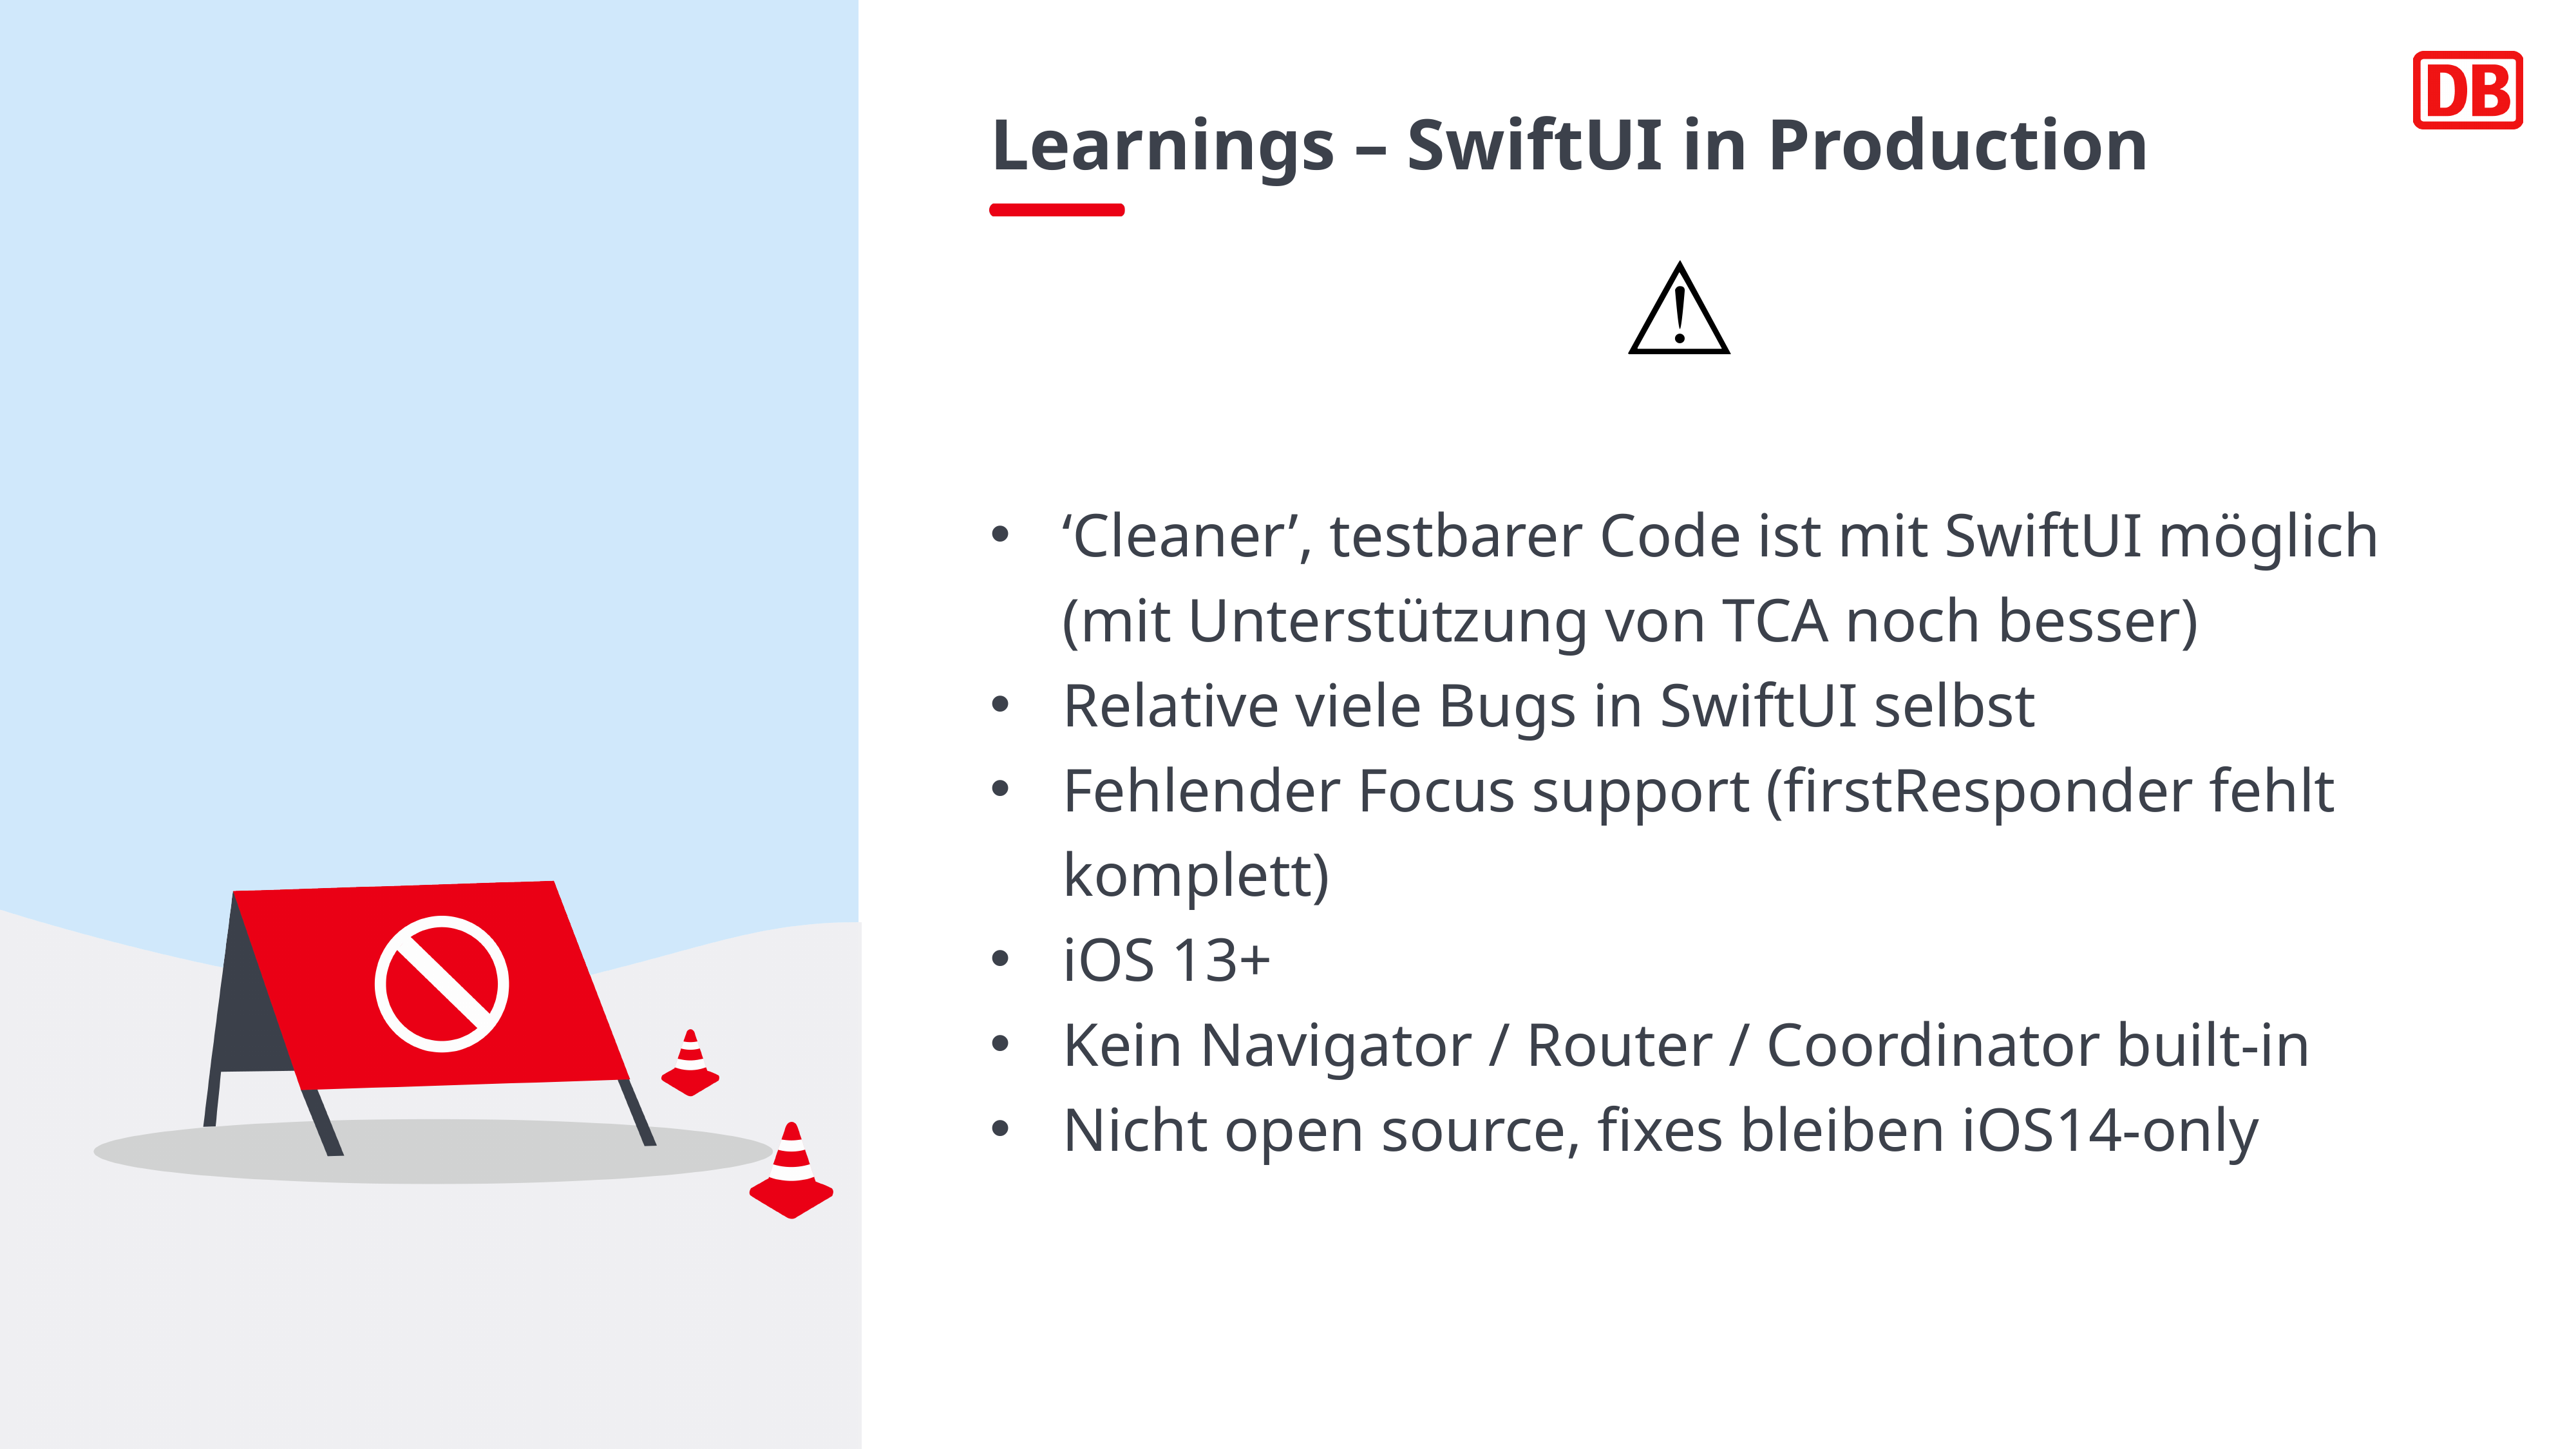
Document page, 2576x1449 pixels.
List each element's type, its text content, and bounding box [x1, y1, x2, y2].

picture [989, 204, 1125, 216]
picture [2413, 51, 2523, 93]
list Learnings – SwiftUI in Production [980, 93, 2576, 191]
text_box ‘Cleaner’, testbarer Code ist mit SwiftUI möglich (mit Unterstützung von TCA noch besser) Relative viele Bugs in SwiftUI selbst Fehlender Focus support (firstResponder fehlt komplett) iOS 13+ Kein Navigator / Router / Coordinator built-in Nicht open source, fixes bleiben iOS14-only [980, 419, 2510, 1227]
text_box ⚠️ [1348, 238, 2011, 388]
picture [0, 568, 865, 1449]
